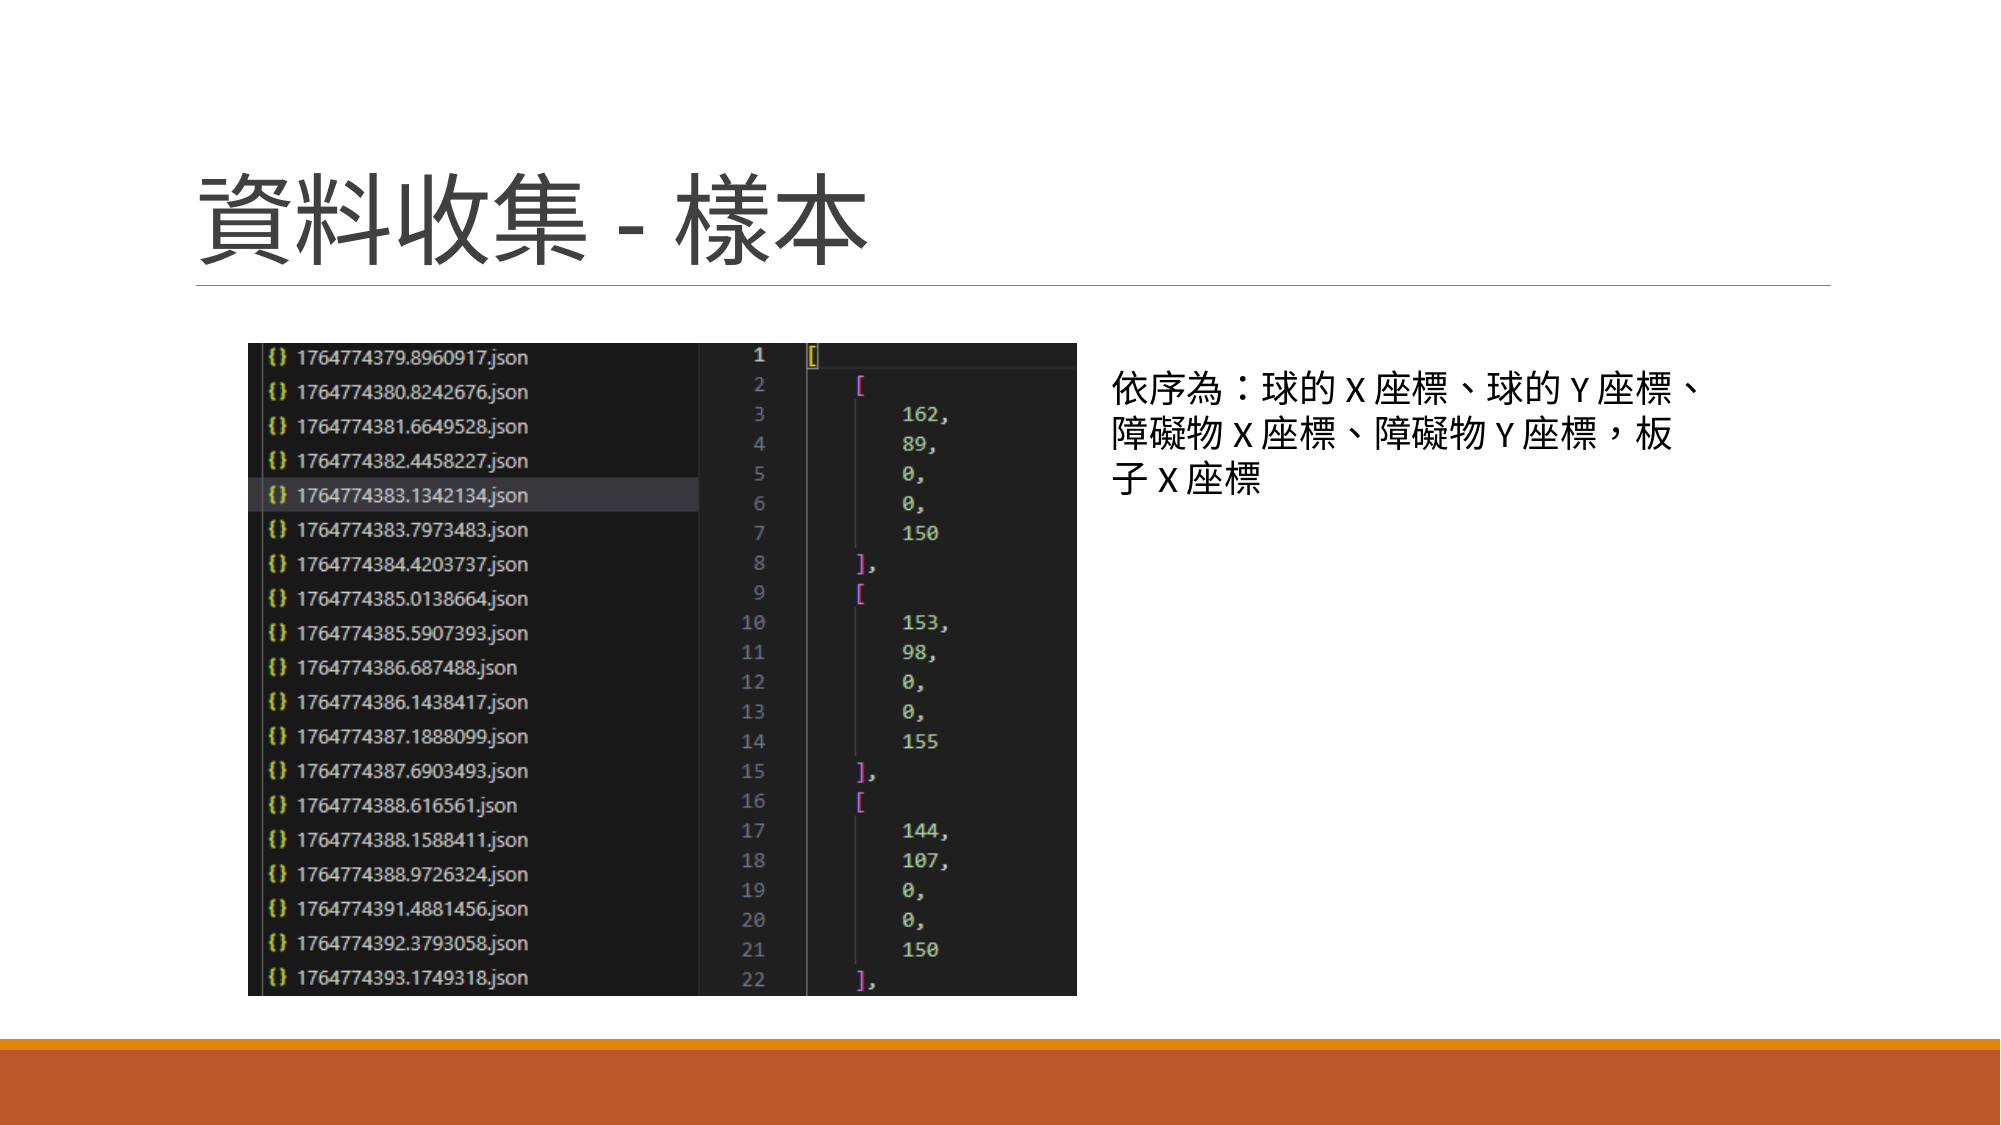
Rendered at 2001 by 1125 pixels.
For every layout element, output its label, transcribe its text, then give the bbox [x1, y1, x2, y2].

text_box 依序為：球的X座標、球的Y座標、障礙物X座標、障礙物Y座標，板子X座標 [1097, 357, 1716, 507]
picture [248, 343, 1078, 996]
title 資料收集-樣本 [180, 47, 1830, 285]
